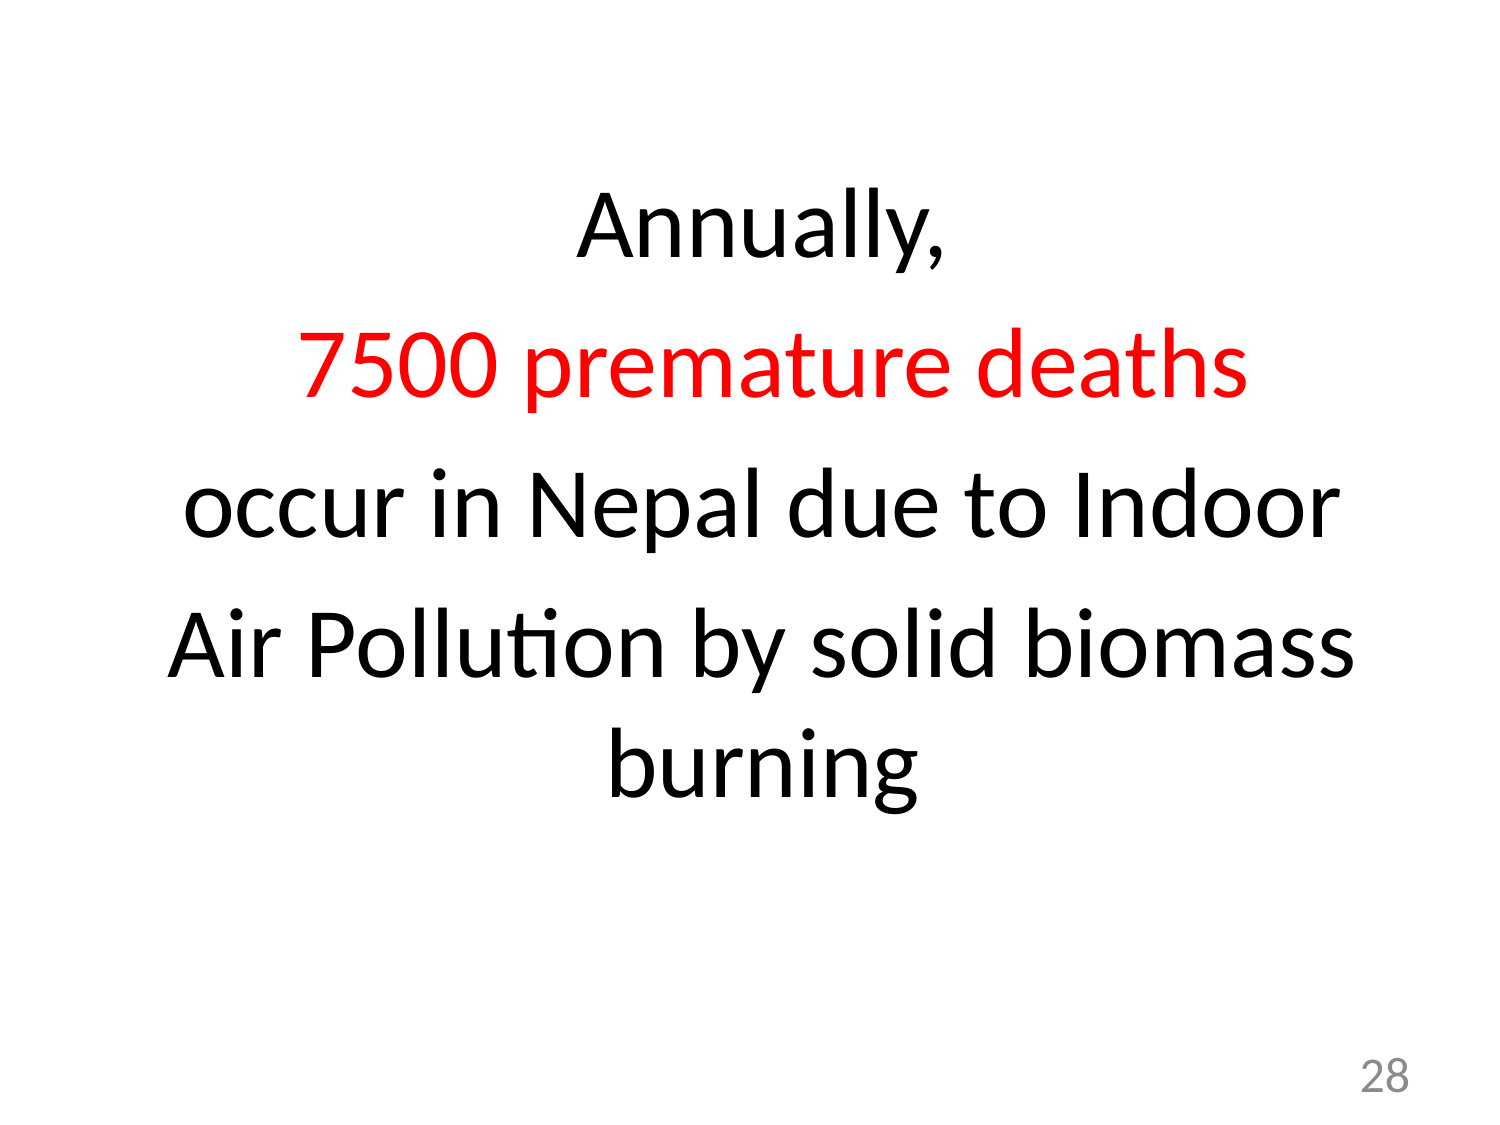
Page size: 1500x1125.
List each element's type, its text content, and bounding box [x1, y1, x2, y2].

list Annually, 7500 premature deaths occur in Nepal due to Indoor Air Pollution by solid biomass burning [87, 149, 1438, 893]
slide_number 28 [1074, 1042, 1425, 1103]
